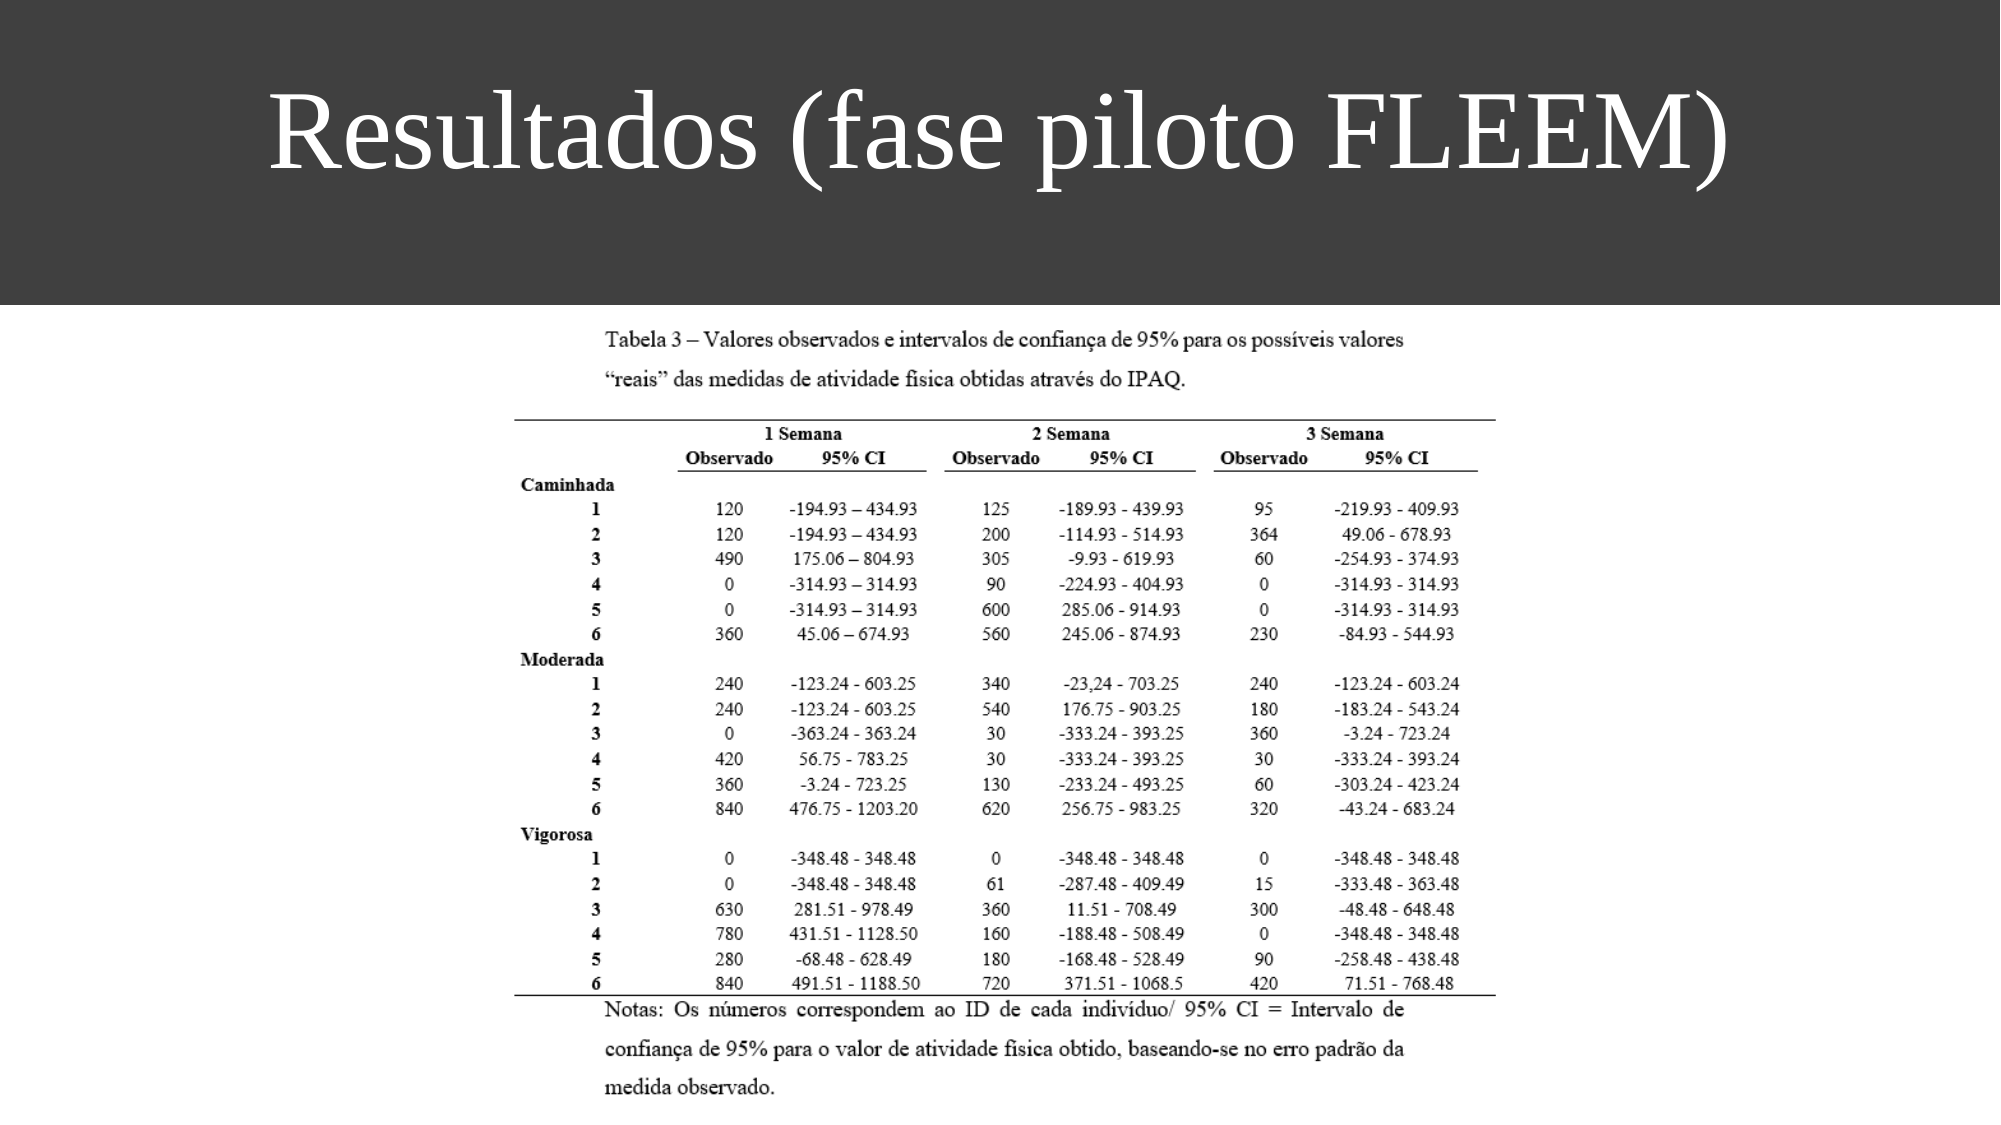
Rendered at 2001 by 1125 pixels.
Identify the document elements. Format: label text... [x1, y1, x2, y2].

text_box [0, 0, 2000, 305]
picture [466, 315, 1533, 1125]
title Resultados (fase piloto FLEEM) [137, 47, 1863, 201]
